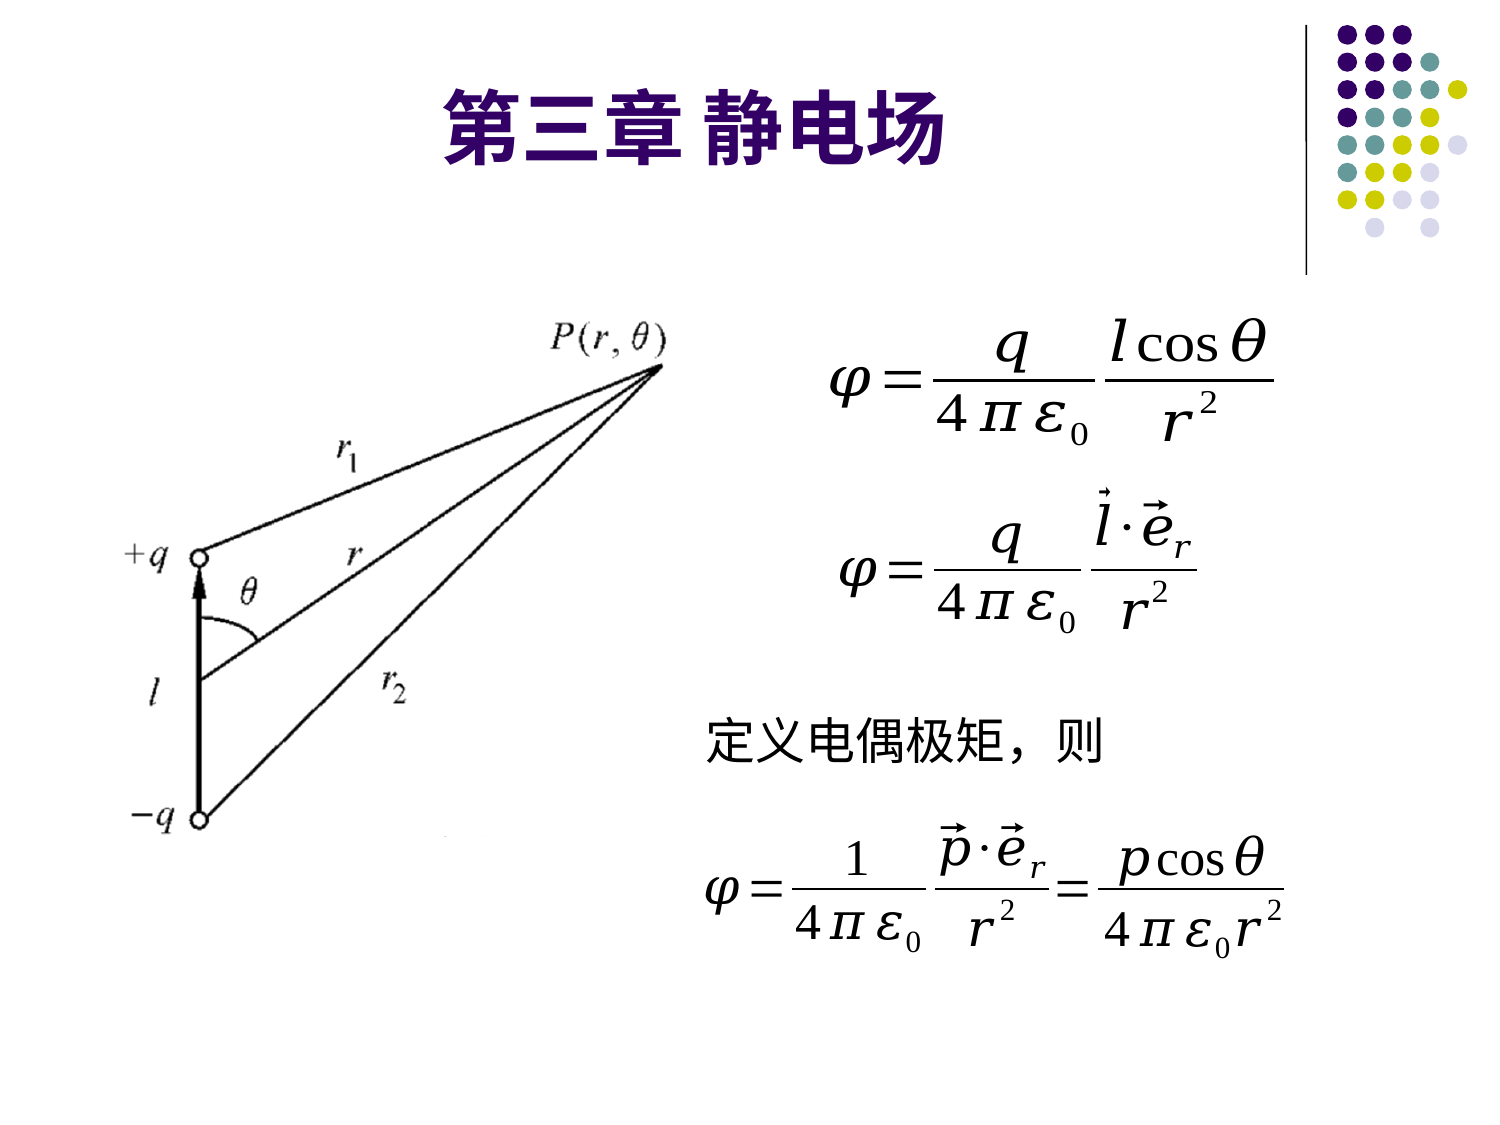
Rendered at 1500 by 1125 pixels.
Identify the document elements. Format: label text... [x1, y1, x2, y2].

picture [112, 312, 675, 837]
text_box 第三章 静电场 [75, 20, 1313, 233]
